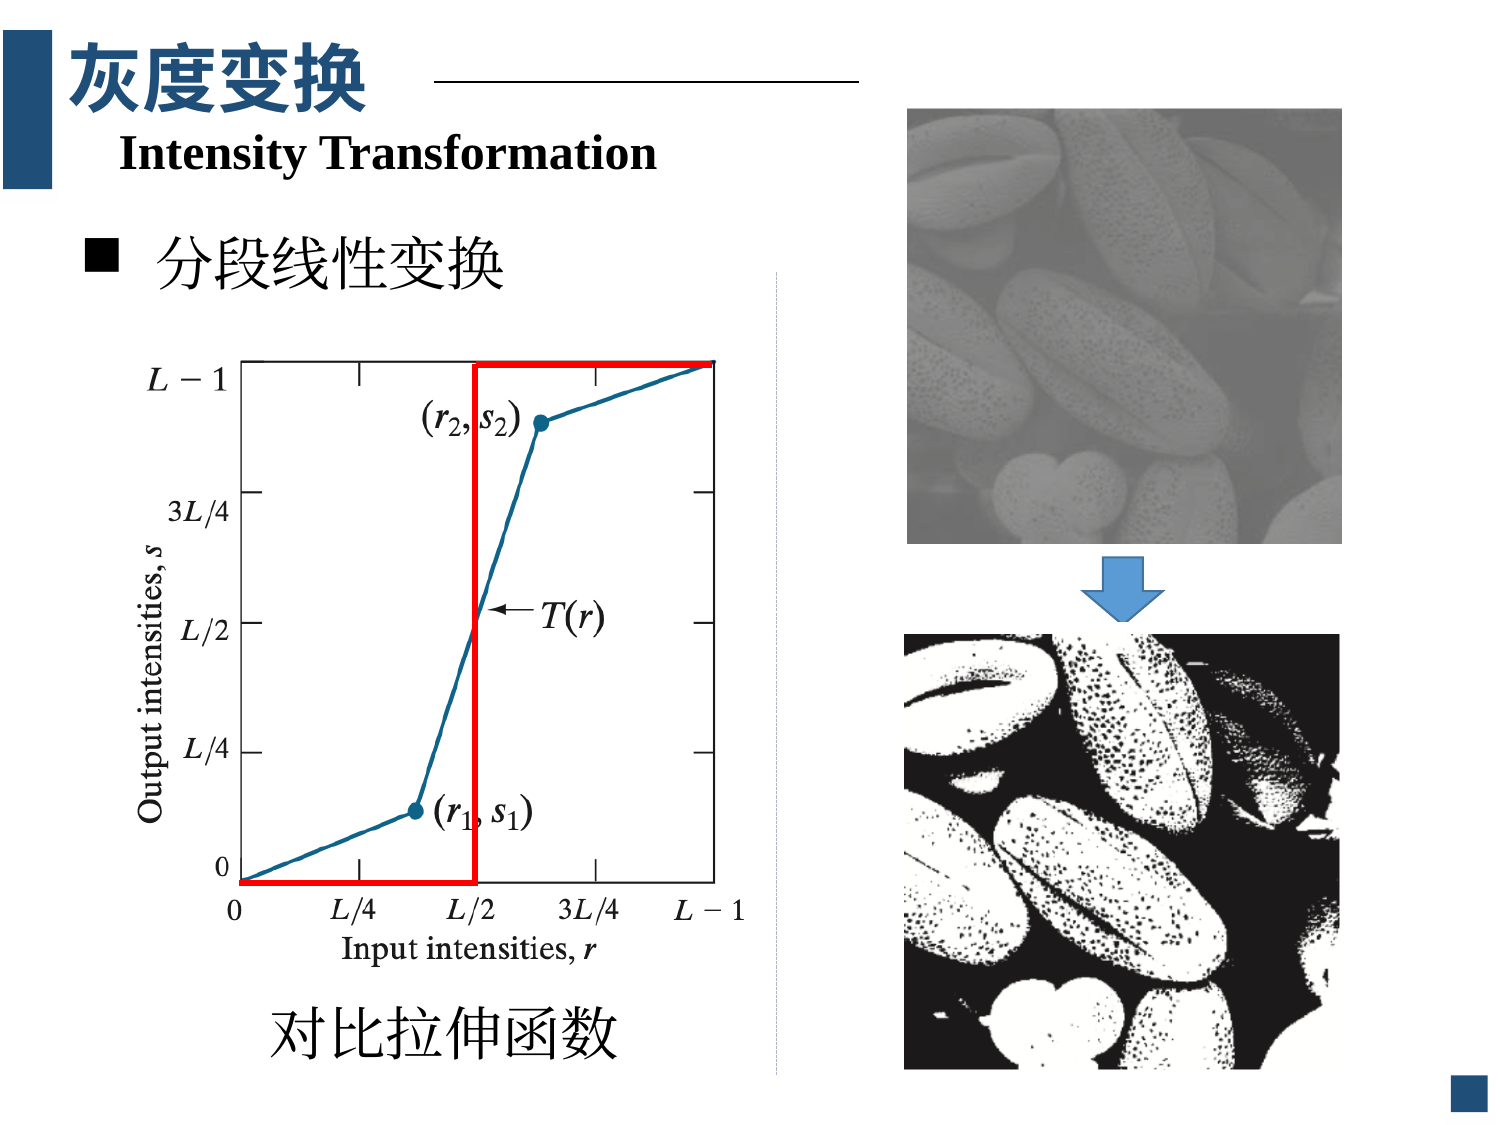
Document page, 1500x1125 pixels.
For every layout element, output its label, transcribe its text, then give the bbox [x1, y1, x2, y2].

text_box [2, 29, 53, 190]
picture [103, 312, 751, 972]
picture [889, 622, 1358, 1076]
text_box Intensity Transformation [103, 86, 894, 220]
text_box 分段线性变换 [65, 219, 1488, 655]
text_box [1080, 556, 1166, 622]
text_box 对比拉伸函数 [254, 989, 634, 1075]
picture [894, 86, 1351, 554]
text_box [1450, 1074, 1489, 1113]
text_box 灰度变换 [52, 16, 501, 148]
